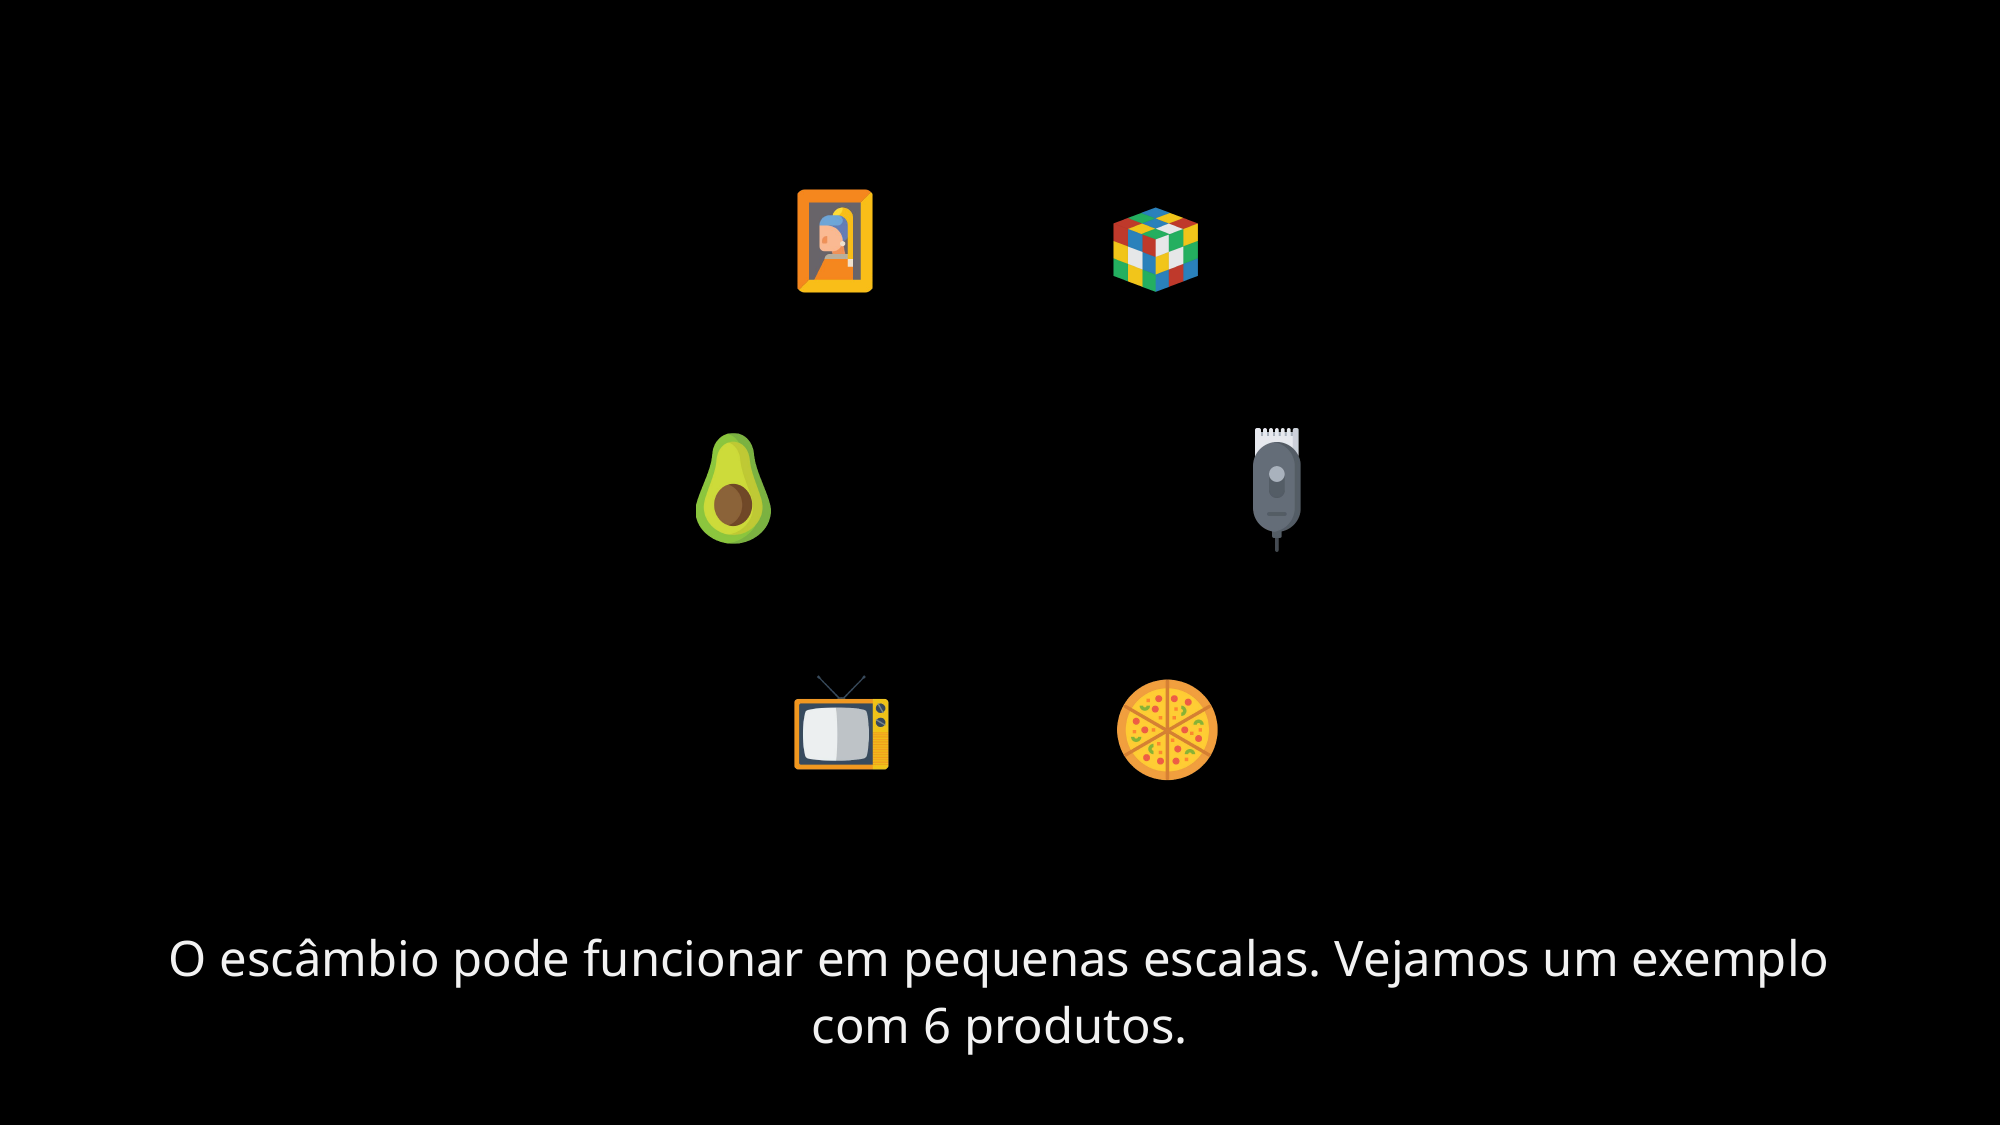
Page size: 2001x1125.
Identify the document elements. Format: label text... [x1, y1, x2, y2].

list O escâmbio pode funcionar em pequenas escalas. Vejamos um exemplo com 6 produtos. [137, 916, 1863, 1066]
picture [137, 44, 1863, 895]
